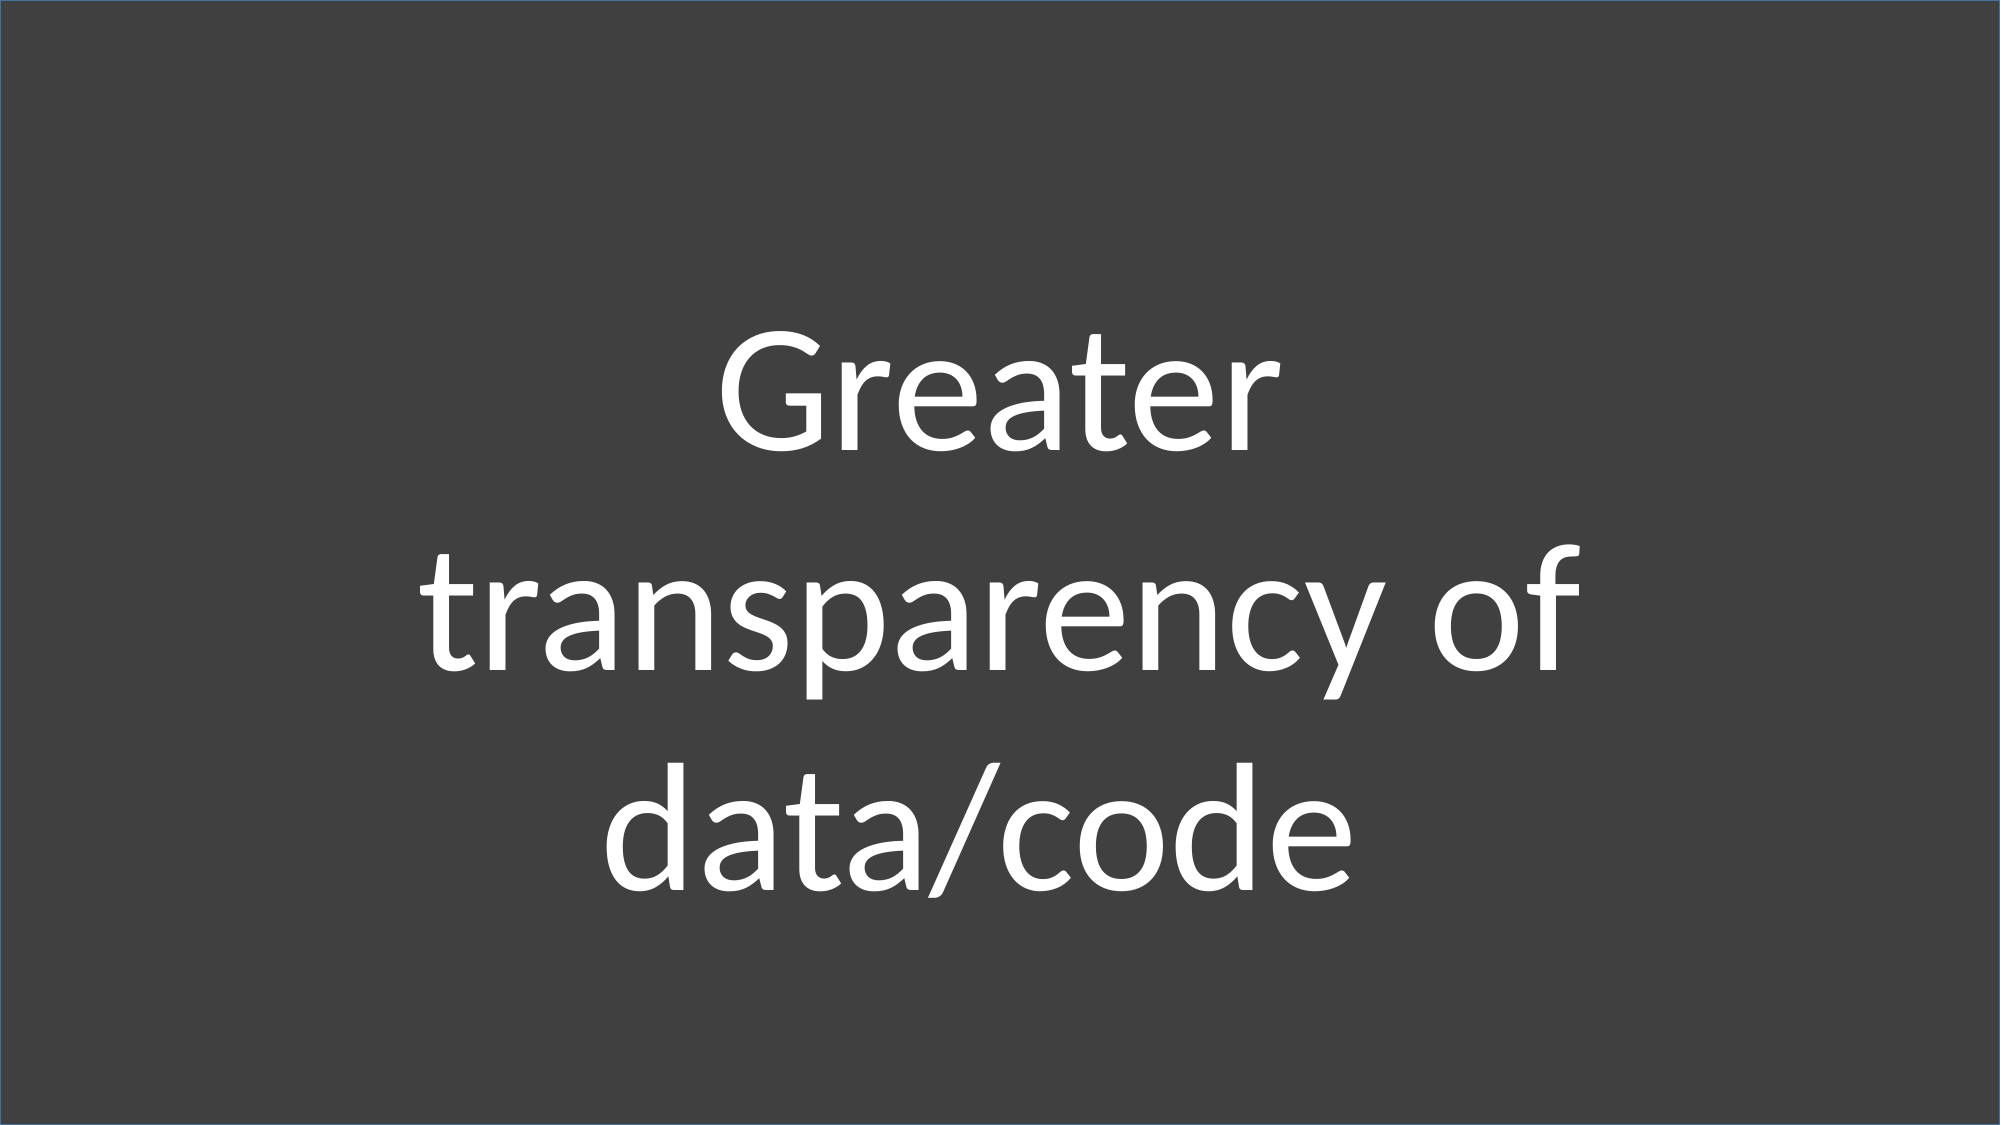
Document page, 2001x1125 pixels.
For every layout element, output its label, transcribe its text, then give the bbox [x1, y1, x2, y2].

text_box [0, 0, 2000, 1125]
text_box Greater transparency of data/code [334, 259, 1666, 935]
